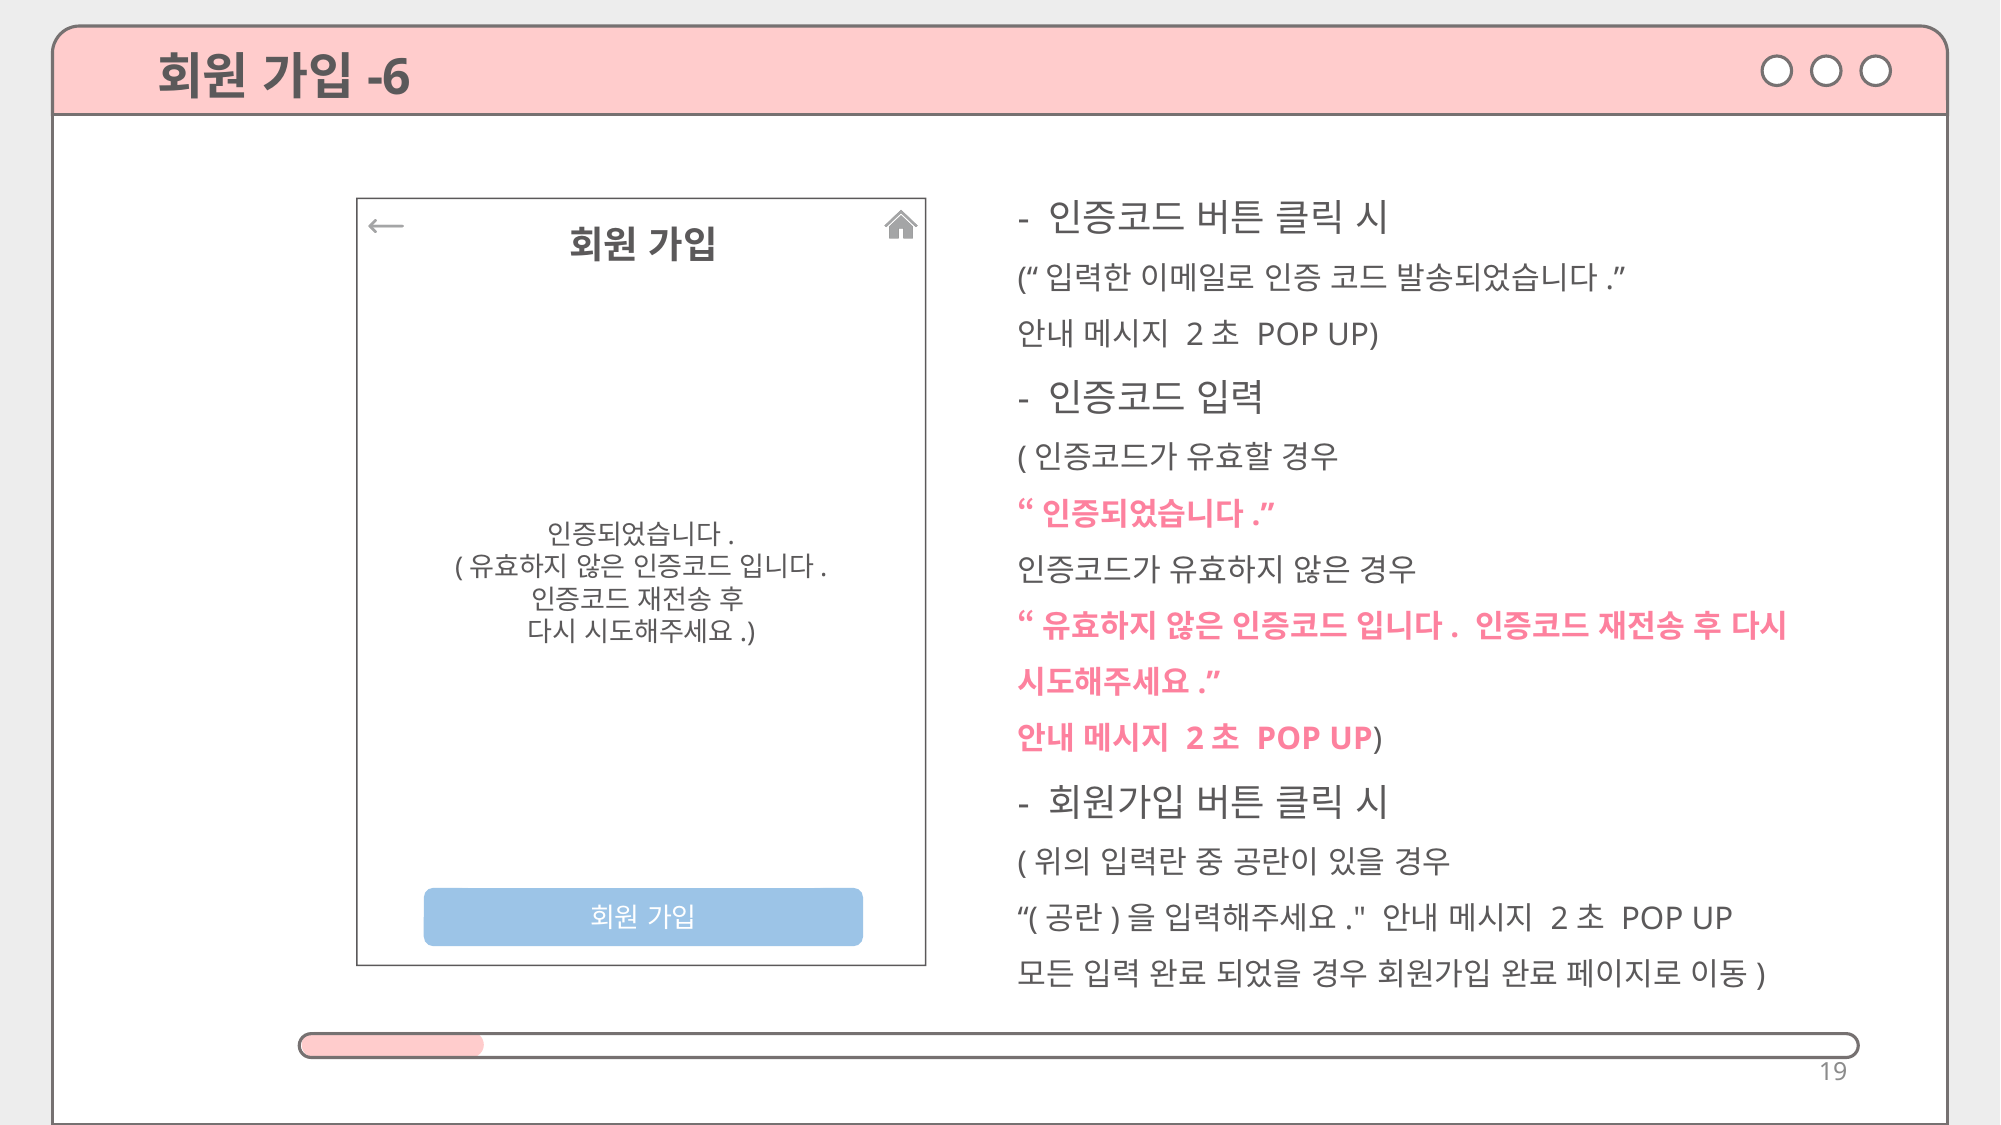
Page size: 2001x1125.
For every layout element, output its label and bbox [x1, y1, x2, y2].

picture [367, 207, 405, 245]
text_box [52, 26, 1948, 1125]
picture [882, 205, 920, 243]
